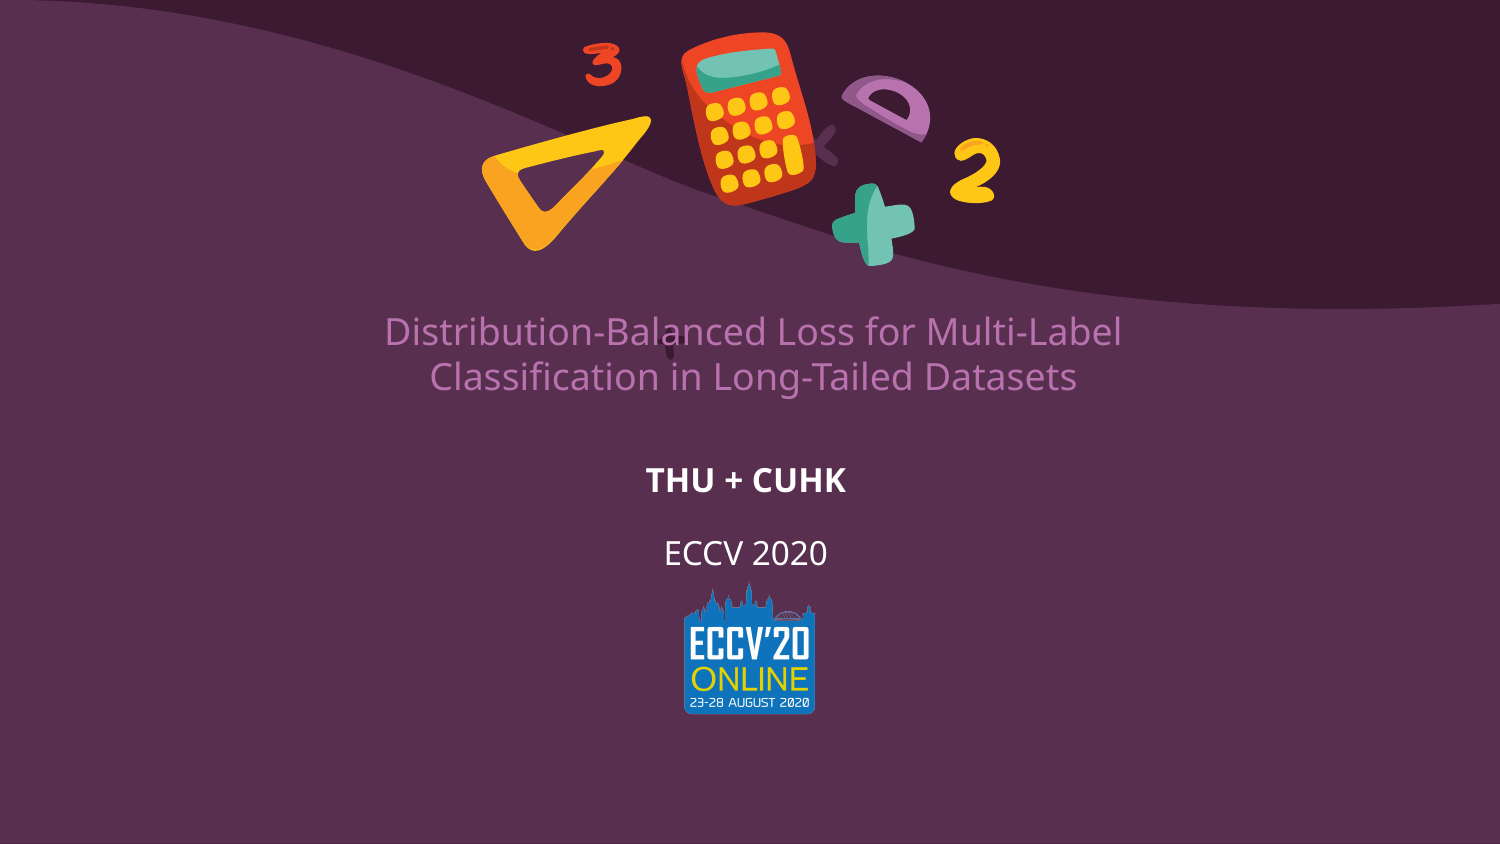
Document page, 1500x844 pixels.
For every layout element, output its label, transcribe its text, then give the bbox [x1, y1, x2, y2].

picture [676, 573, 824, 721]
list THU + CUHK ECCV 2020 [503, 443, 988, 591]
title Distribution-Balanced Loss for Multi-Label Classification in Long-Tailed Datasets [156, 292, 1351, 411]
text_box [478, 7, 1022, 295]
